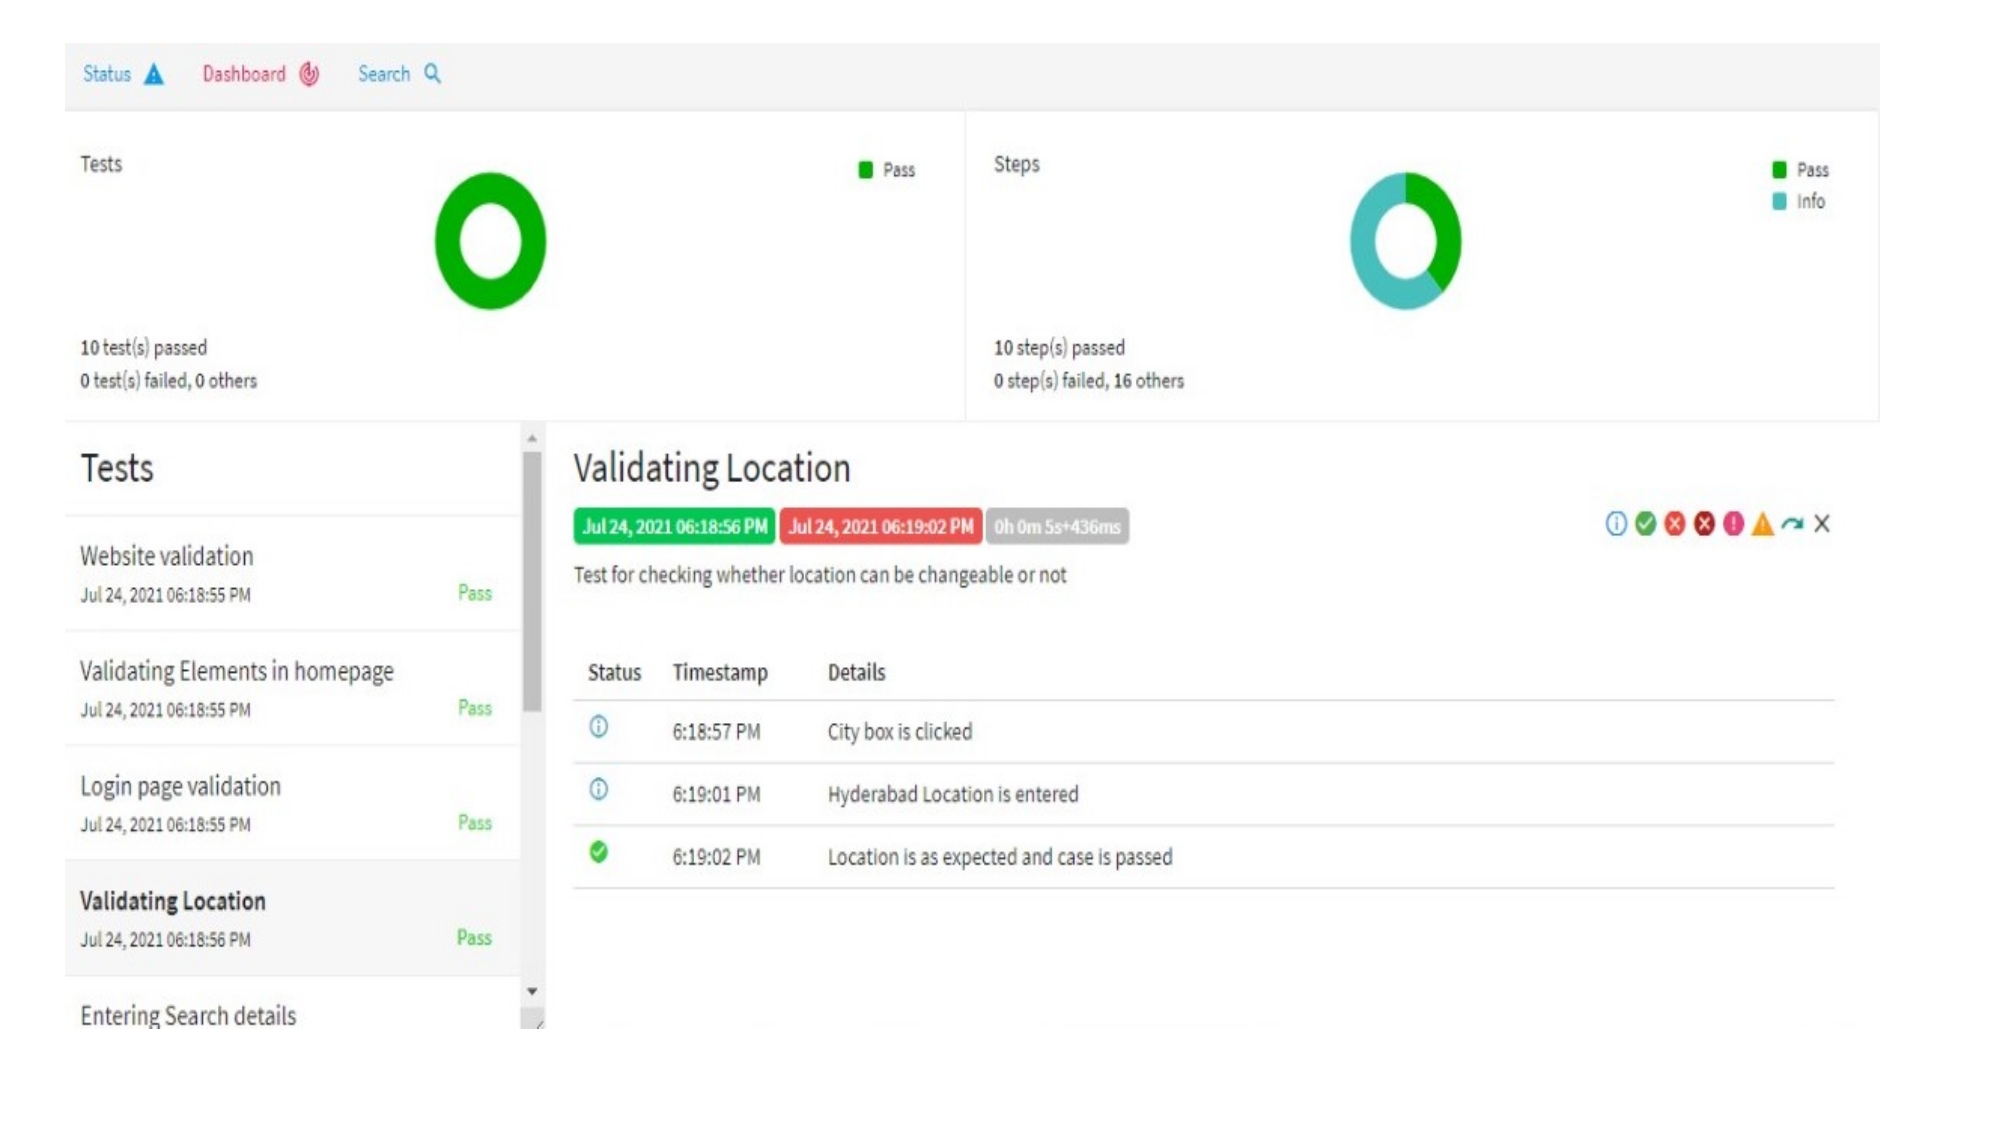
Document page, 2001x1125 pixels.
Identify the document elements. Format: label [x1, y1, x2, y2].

list [65, 43, 1880, 1029]
